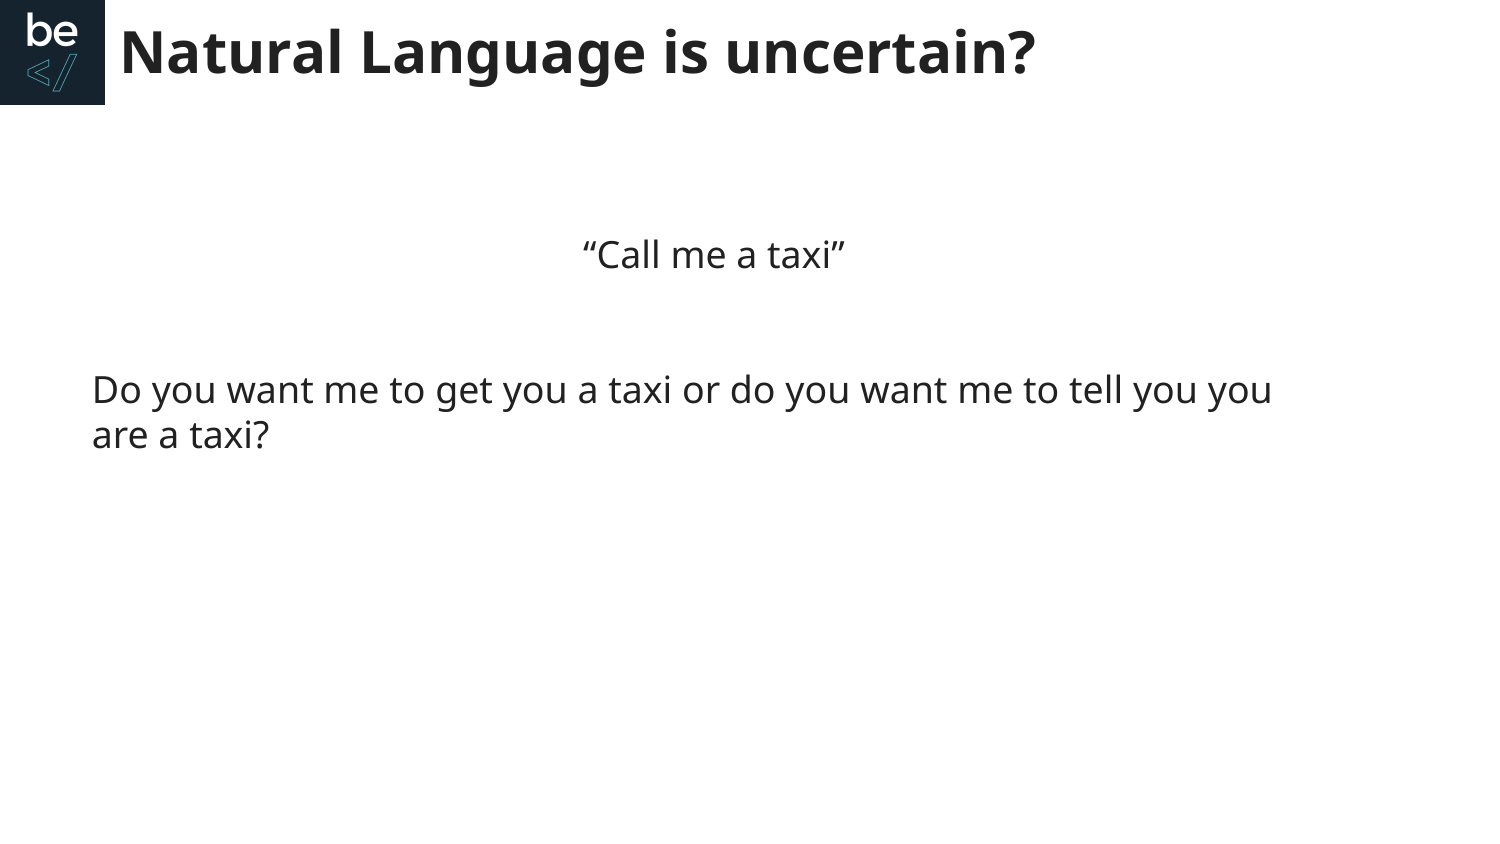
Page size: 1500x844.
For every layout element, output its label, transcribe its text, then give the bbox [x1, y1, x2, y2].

text_box “Call me a taxi” Do you want me to get you a taxi or do you want me to tell you you are a taxi? [77, 216, 1351, 736]
text_box Natural Language is uncertain? [105, 0, 1448, 133]
picture [0, 0, 105, 105]
